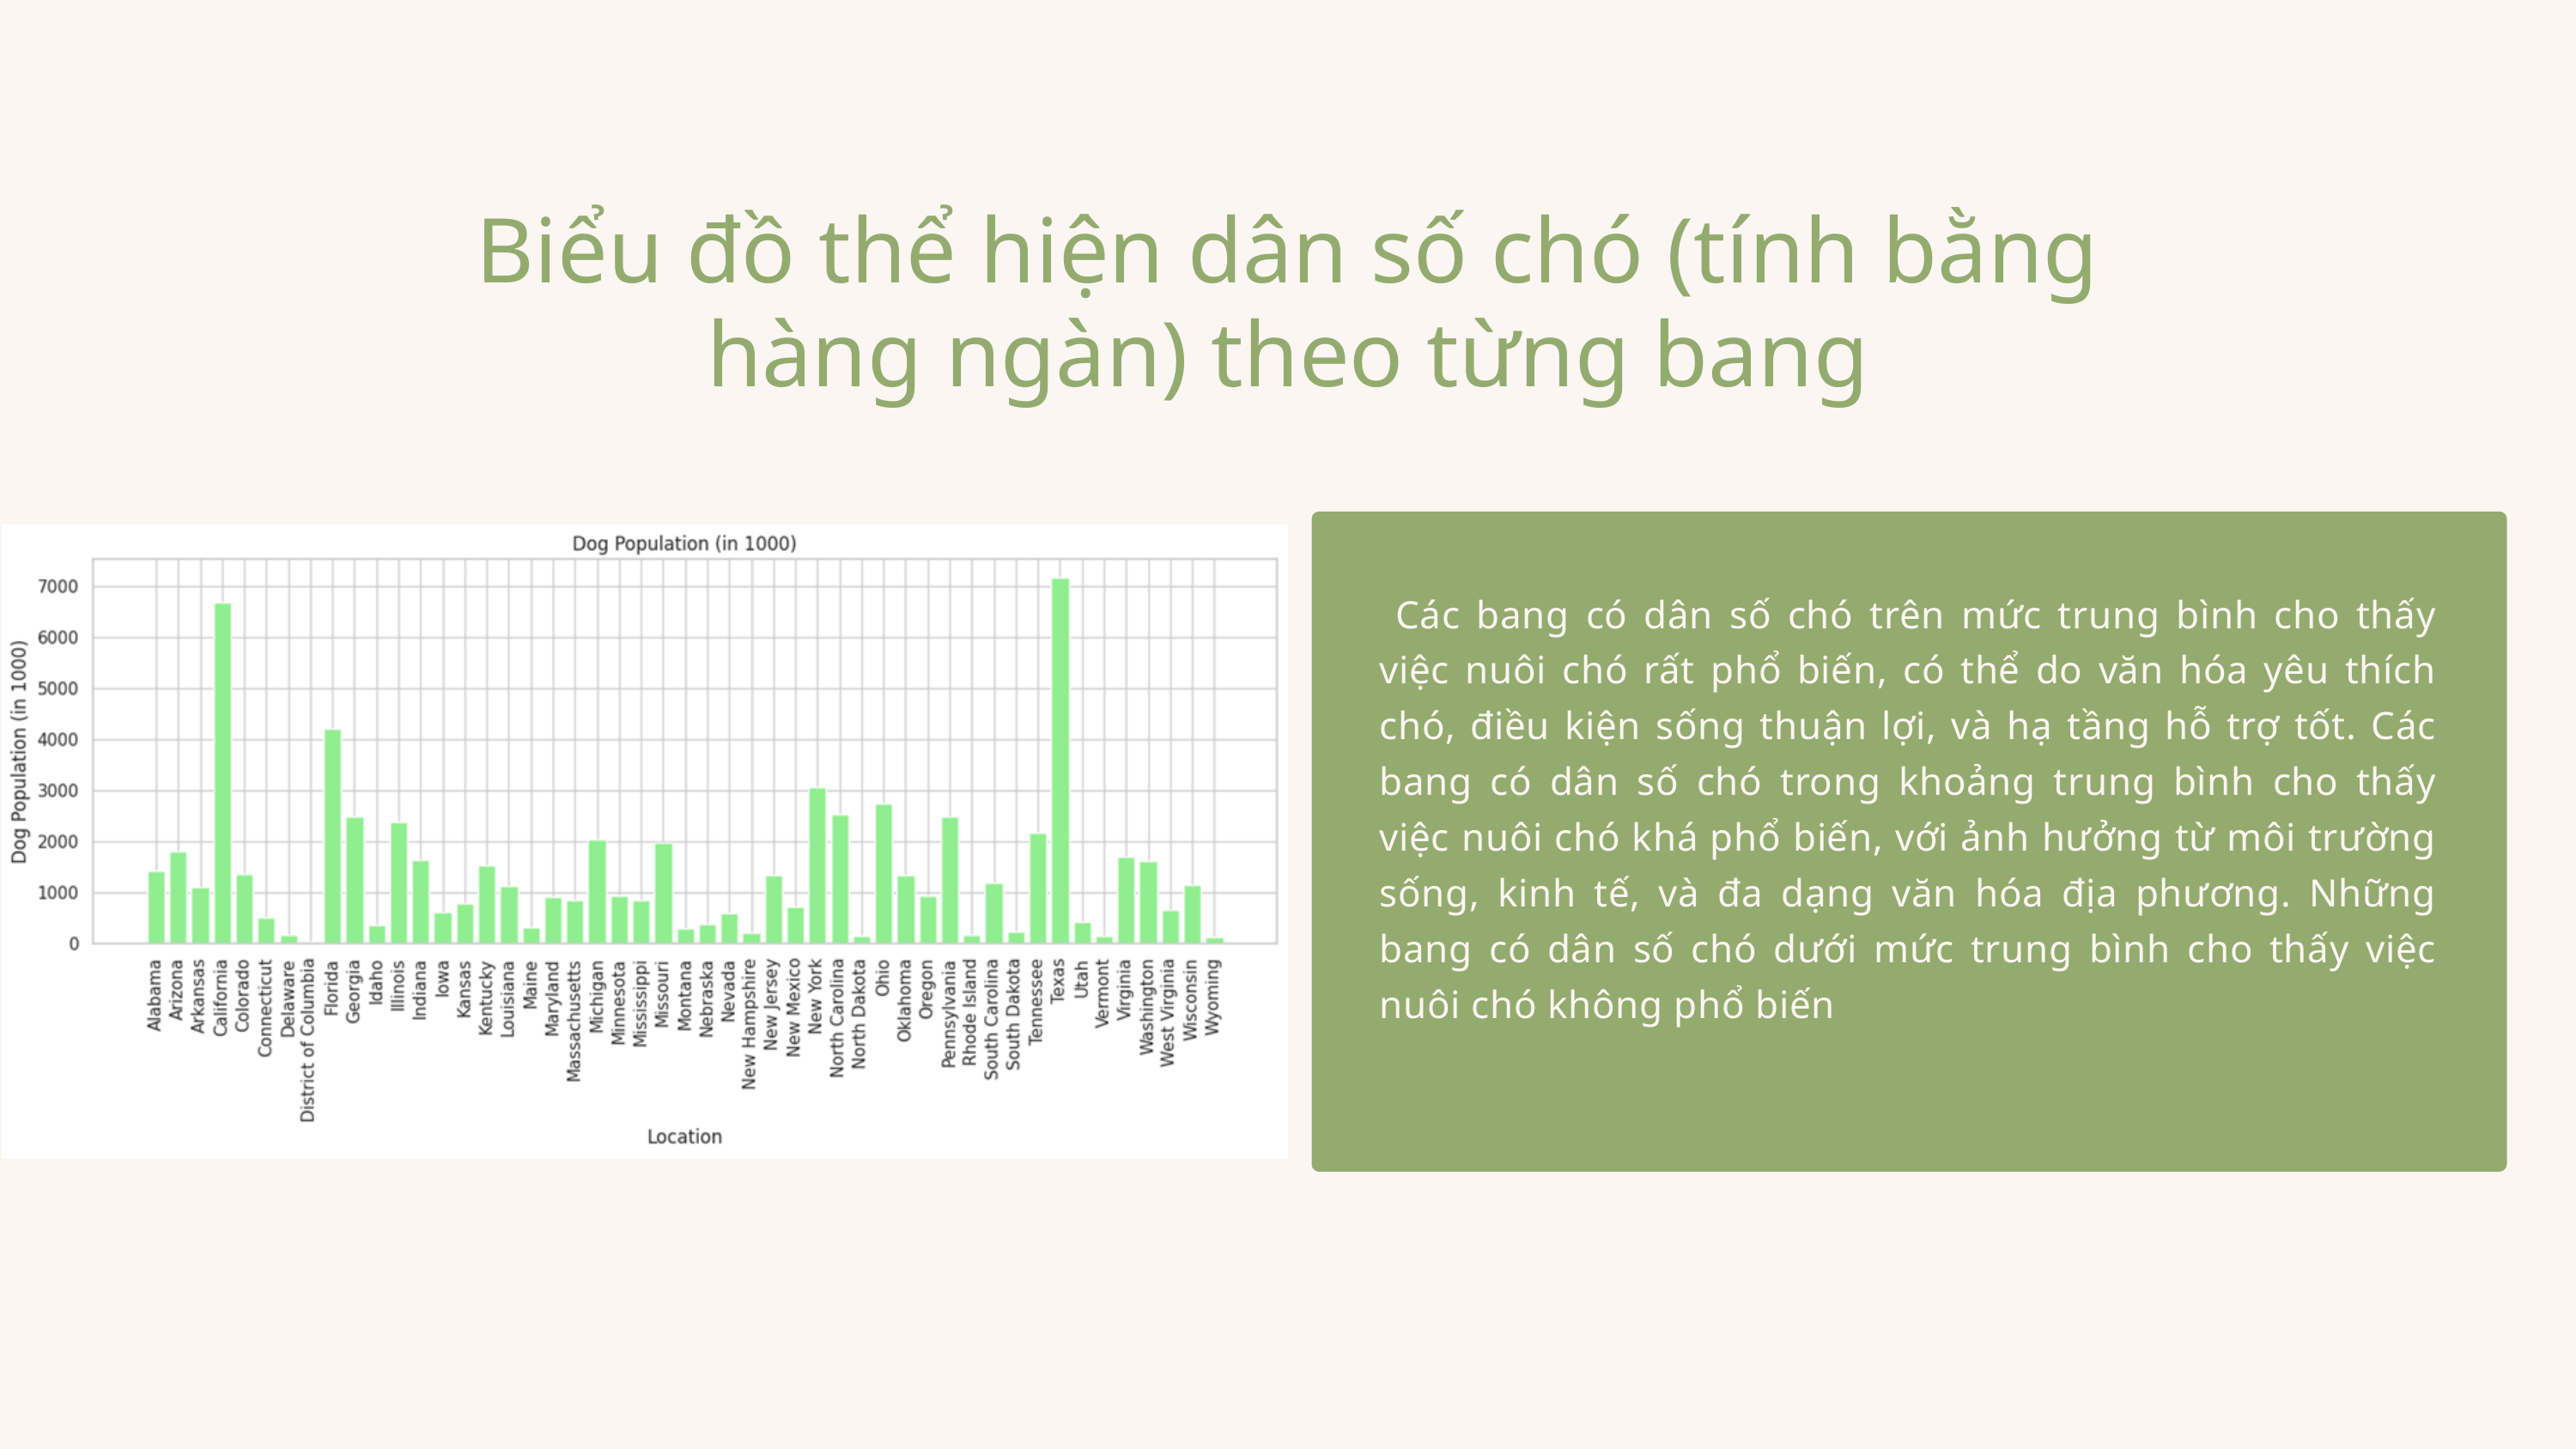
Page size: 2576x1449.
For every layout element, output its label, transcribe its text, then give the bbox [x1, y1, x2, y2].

text_box [1, 524, 1289, 1159]
text_box Biểu đồ thể hiện dân số chó (tính bằng hàng ngàn) theo từng bang [405, 197, 2171, 404]
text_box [1311, 511, 2507, 1173]
